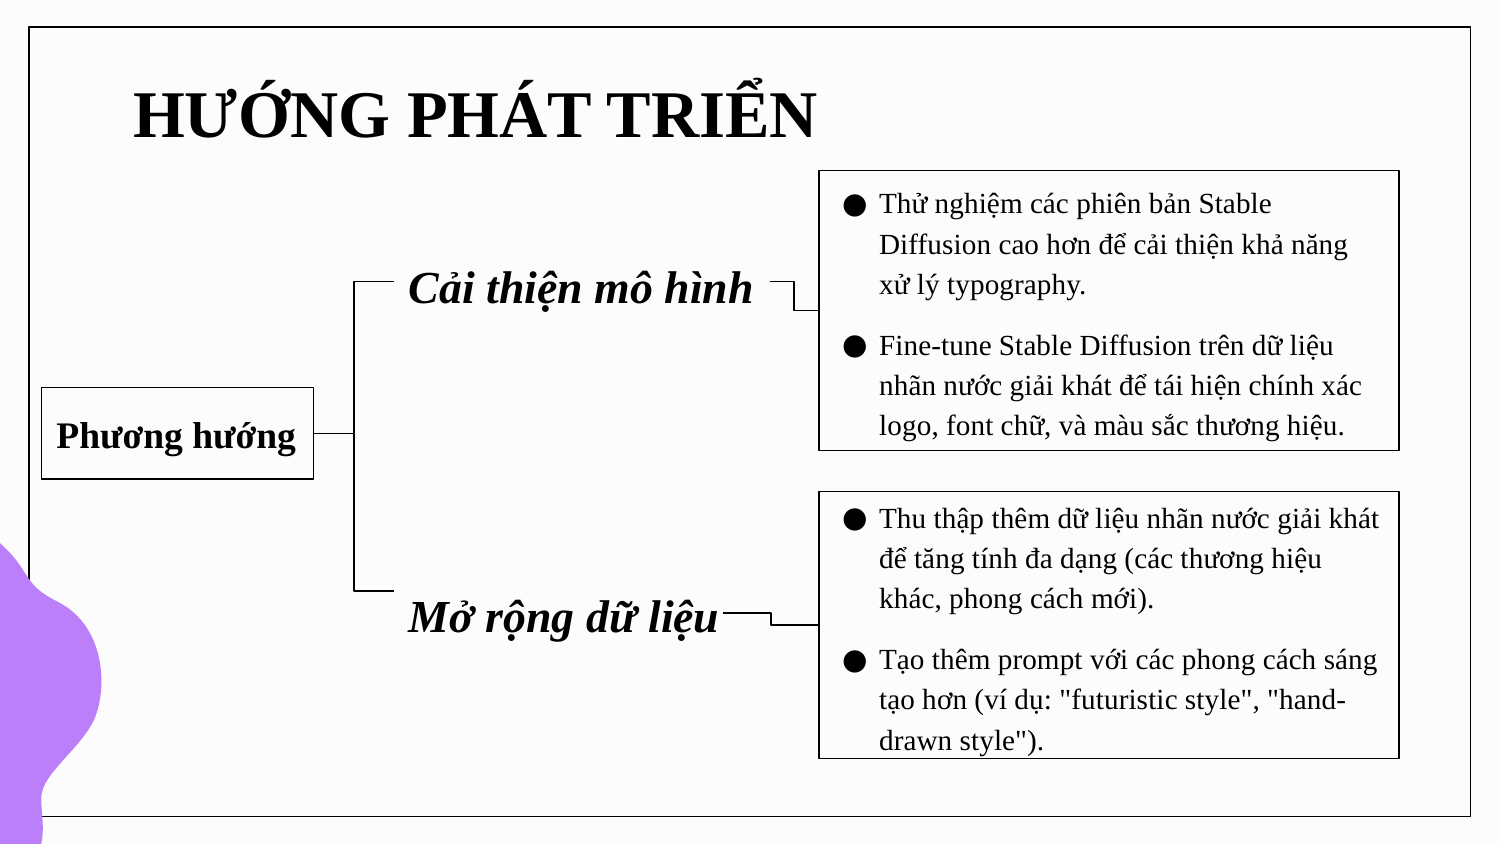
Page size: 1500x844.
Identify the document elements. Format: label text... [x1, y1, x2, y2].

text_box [722, 612, 820, 626]
text_box Mở rộng dữ liệu [393, 525, 770, 657]
text_box Thu thập thêm dữ liệu nhãn nước giải khát để tăng tính đa dạng (các thương hiệu khác, phong cách mới). Tạo thêm prompt với các phong cách sáng tạo hơn (ví dụ: "futuristic style", "hand-drawn style"). [819, 491, 1399, 759]
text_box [313, 433, 395, 592]
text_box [313, 281, 395, 433]
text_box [769, 281, 820, 311]
text_box Cải thiện mô hình [393, 235, 819, 328]
text_box Phương hướng [41, 387, 308, 480]
text_box Thử nghiệm các phiên bản Stable Diffusion cao hơn để cải thiện khả năng xử lý typography. Fine-tune Stable Diffusion trên dữ liệu nhãn nước giải khát để tái hiện chính xác logo, font chữ, và màu sắc thương hiệu. [819, 170, 1399, 451]
title HƯỚNG PHÁT TRIỂN [118, 55, 1382, 150]
